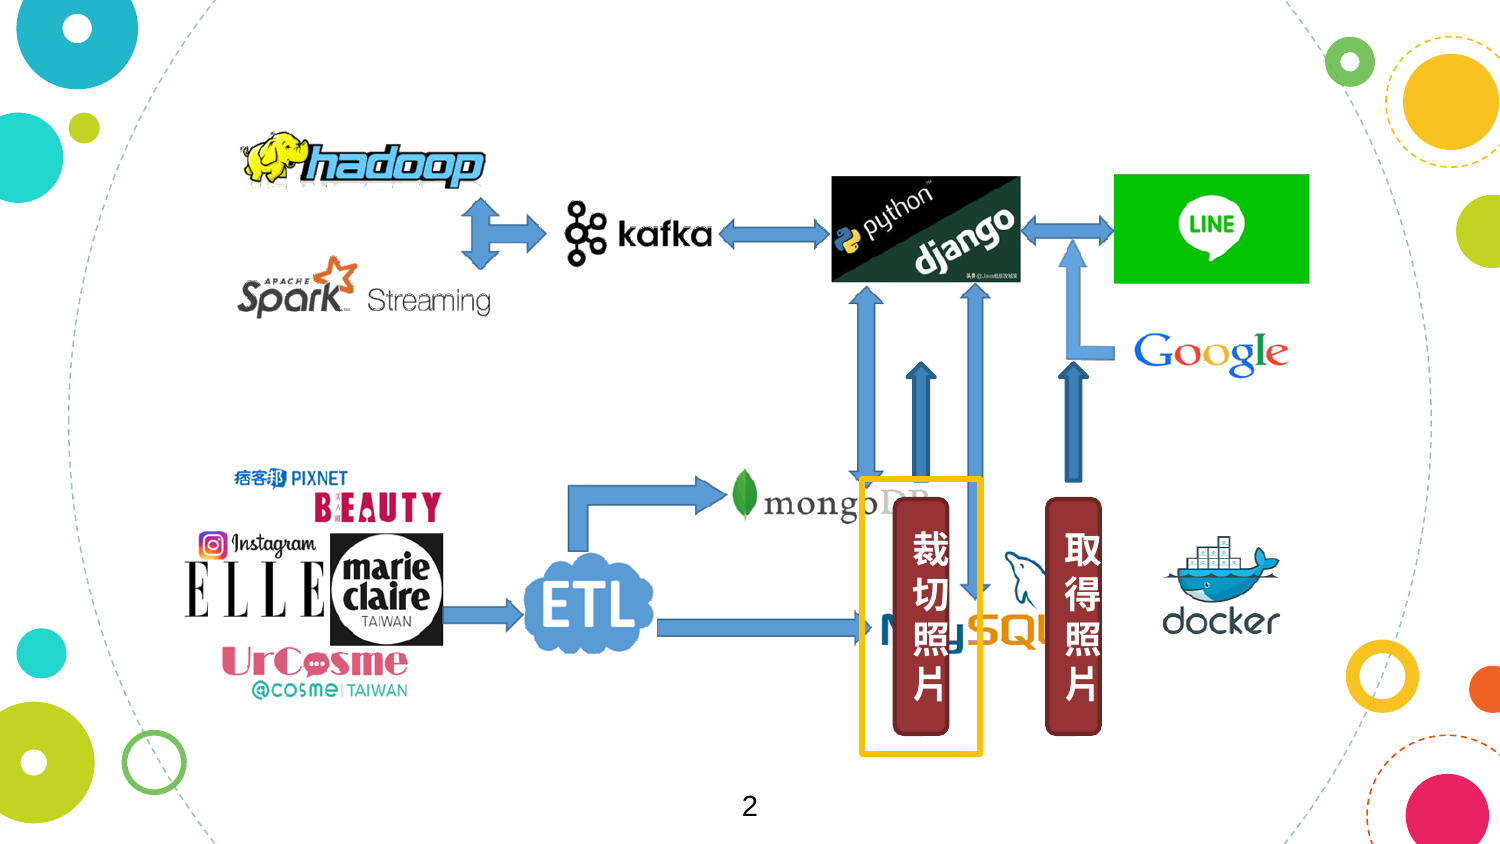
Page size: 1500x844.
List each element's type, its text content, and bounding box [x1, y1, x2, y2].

text_box 2 [711, 779, 789, 844]
picture [181, 107, 1361, 707]
text_box [860, 715, 982, 756]
text_box 取得照片 [1045, 715, 1102, 737]
